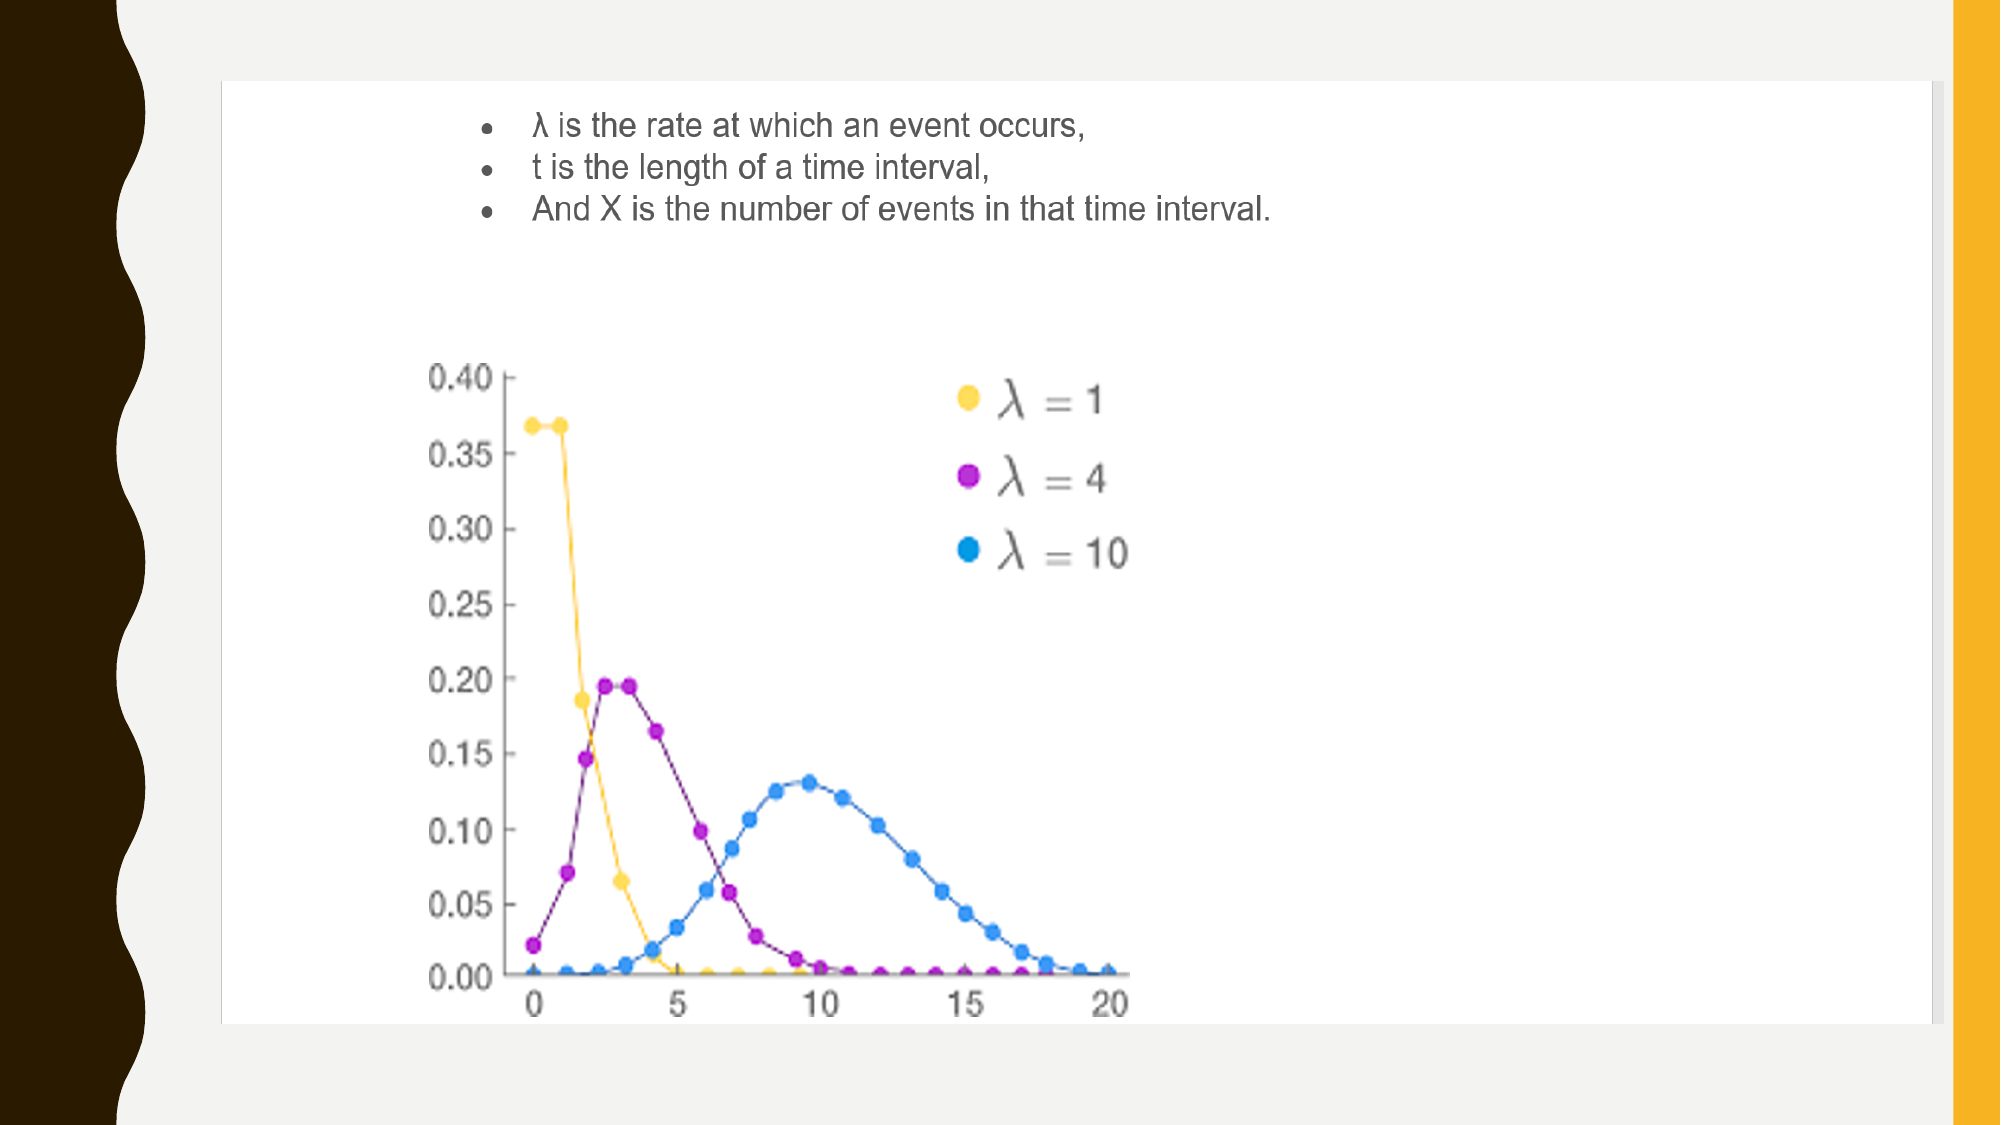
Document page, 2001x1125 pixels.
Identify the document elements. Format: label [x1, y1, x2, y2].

list [221, 81, 1944, 1024]
